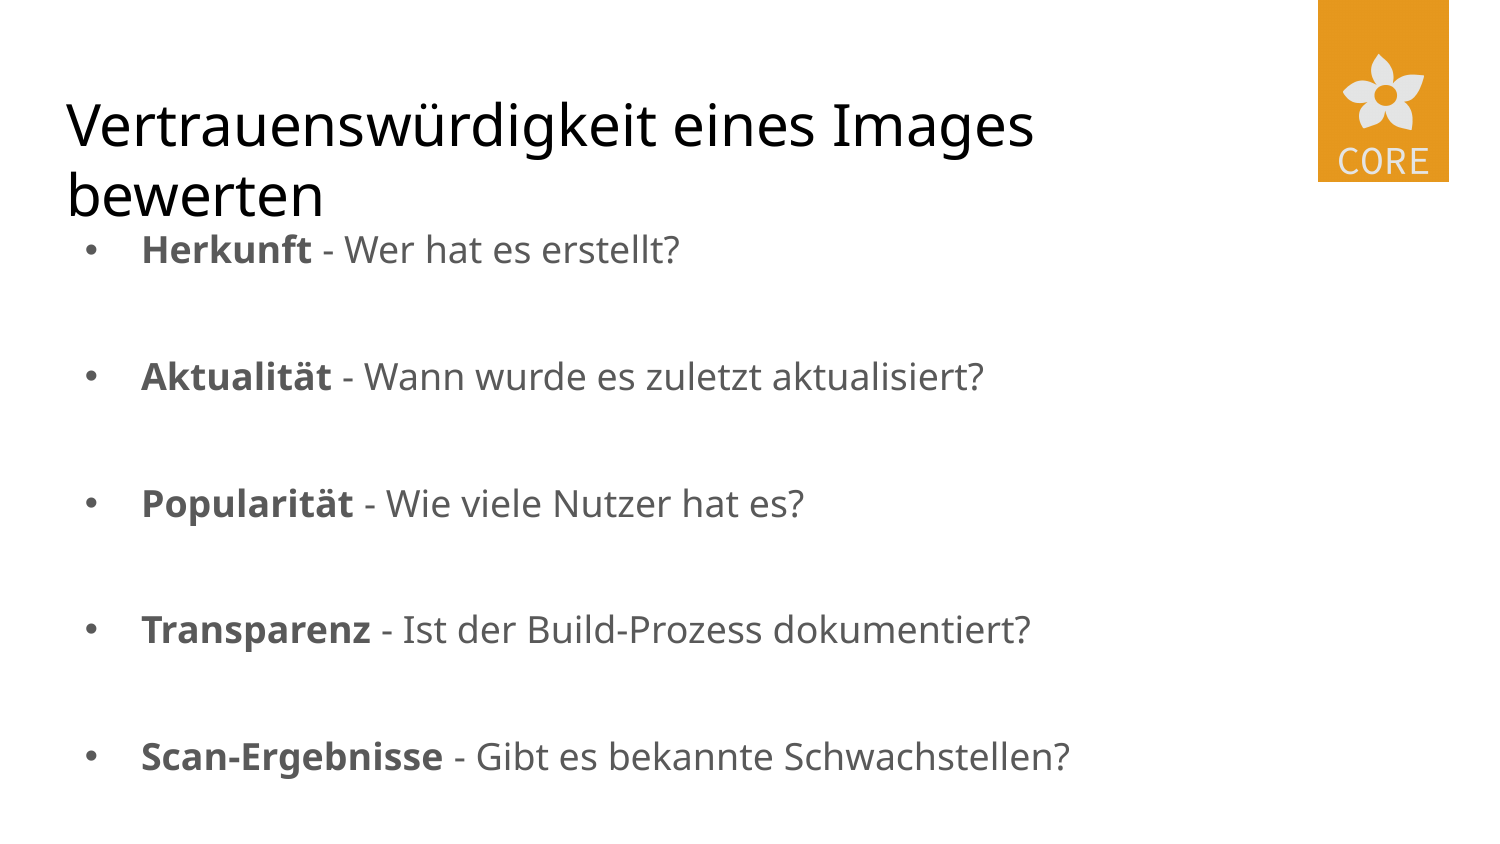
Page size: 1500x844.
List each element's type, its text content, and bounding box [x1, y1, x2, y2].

title Vertrauenswürdigkeit eines Images bewerten [51, 72, 1312, 173]
list Herkunft - Wer hat es erstellt? Aktualität - Wann wurde es zuletzt aktualisiert? Popularität - Wie viele Nutzer hat es? Transparenz - Ist der Build-Prozess dokumentiert? Scan-Ergebnisse - Gibt es bekannte Schwachstellen? [51, 189, 1449, 750]
picture [1318, 0, 1449, 182]
